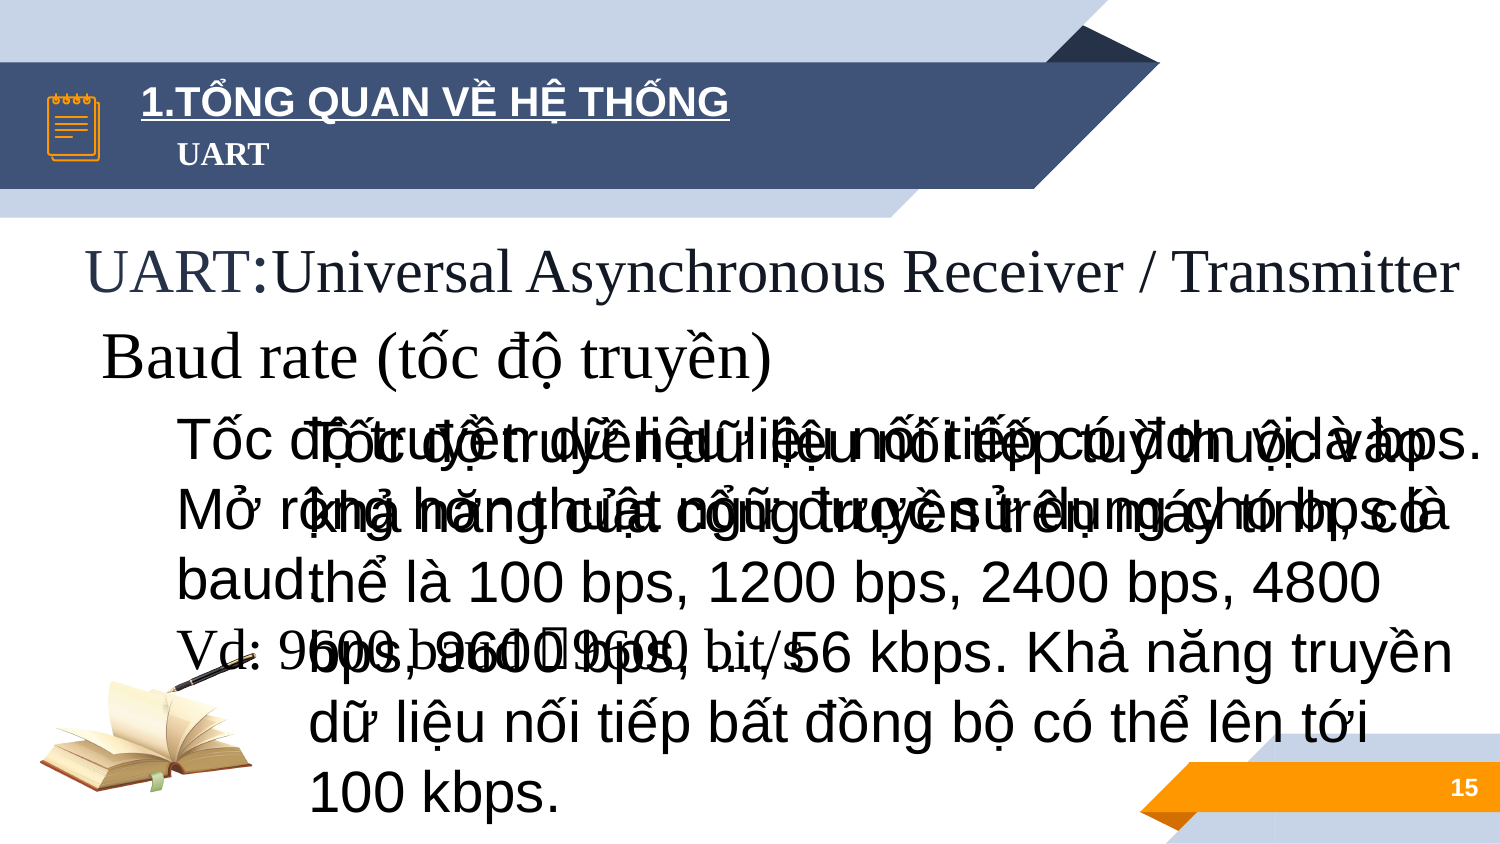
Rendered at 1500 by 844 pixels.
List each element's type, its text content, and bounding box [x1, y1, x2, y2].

title UART [161, 69, 1025, 195]
text_box 1.TỔNG QUAN VỀ HỆ THỐNG [125, 0, 964, 140]
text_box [47, 93, 100, 161]
text_box UART:Universal Asynchronous Receiver / Transmitter [16, 212, 1500, 315]
text_box Tốc độ truyền dữ liệu nối tiếp tuỳ thuộc vào khả năng của cổng truyền trên máy tính, có thể là 100 bps, 1200 bps, 2400 bps, 4800 bps, 9600 bps, ..., 56 kbps. Khả năng truyền dữ liệu nối tiếp bất đồng bộ có thể lên tới 100 kbps. [293, 397, 1485, 832]
text_box Baud rate (tốc độ truyền) [86, 304, 918, 400]
text_box Tốc độ truyền dữ liệu liệu nối tiếp có đơn vị là bps. Mở rộng hơn thuật ngữ được sử dụng cho bps là baud. Vd: 9600 baud 9600 bit/s [161, 393, 1500, 829]
picture [35, 620, 257, 844]
